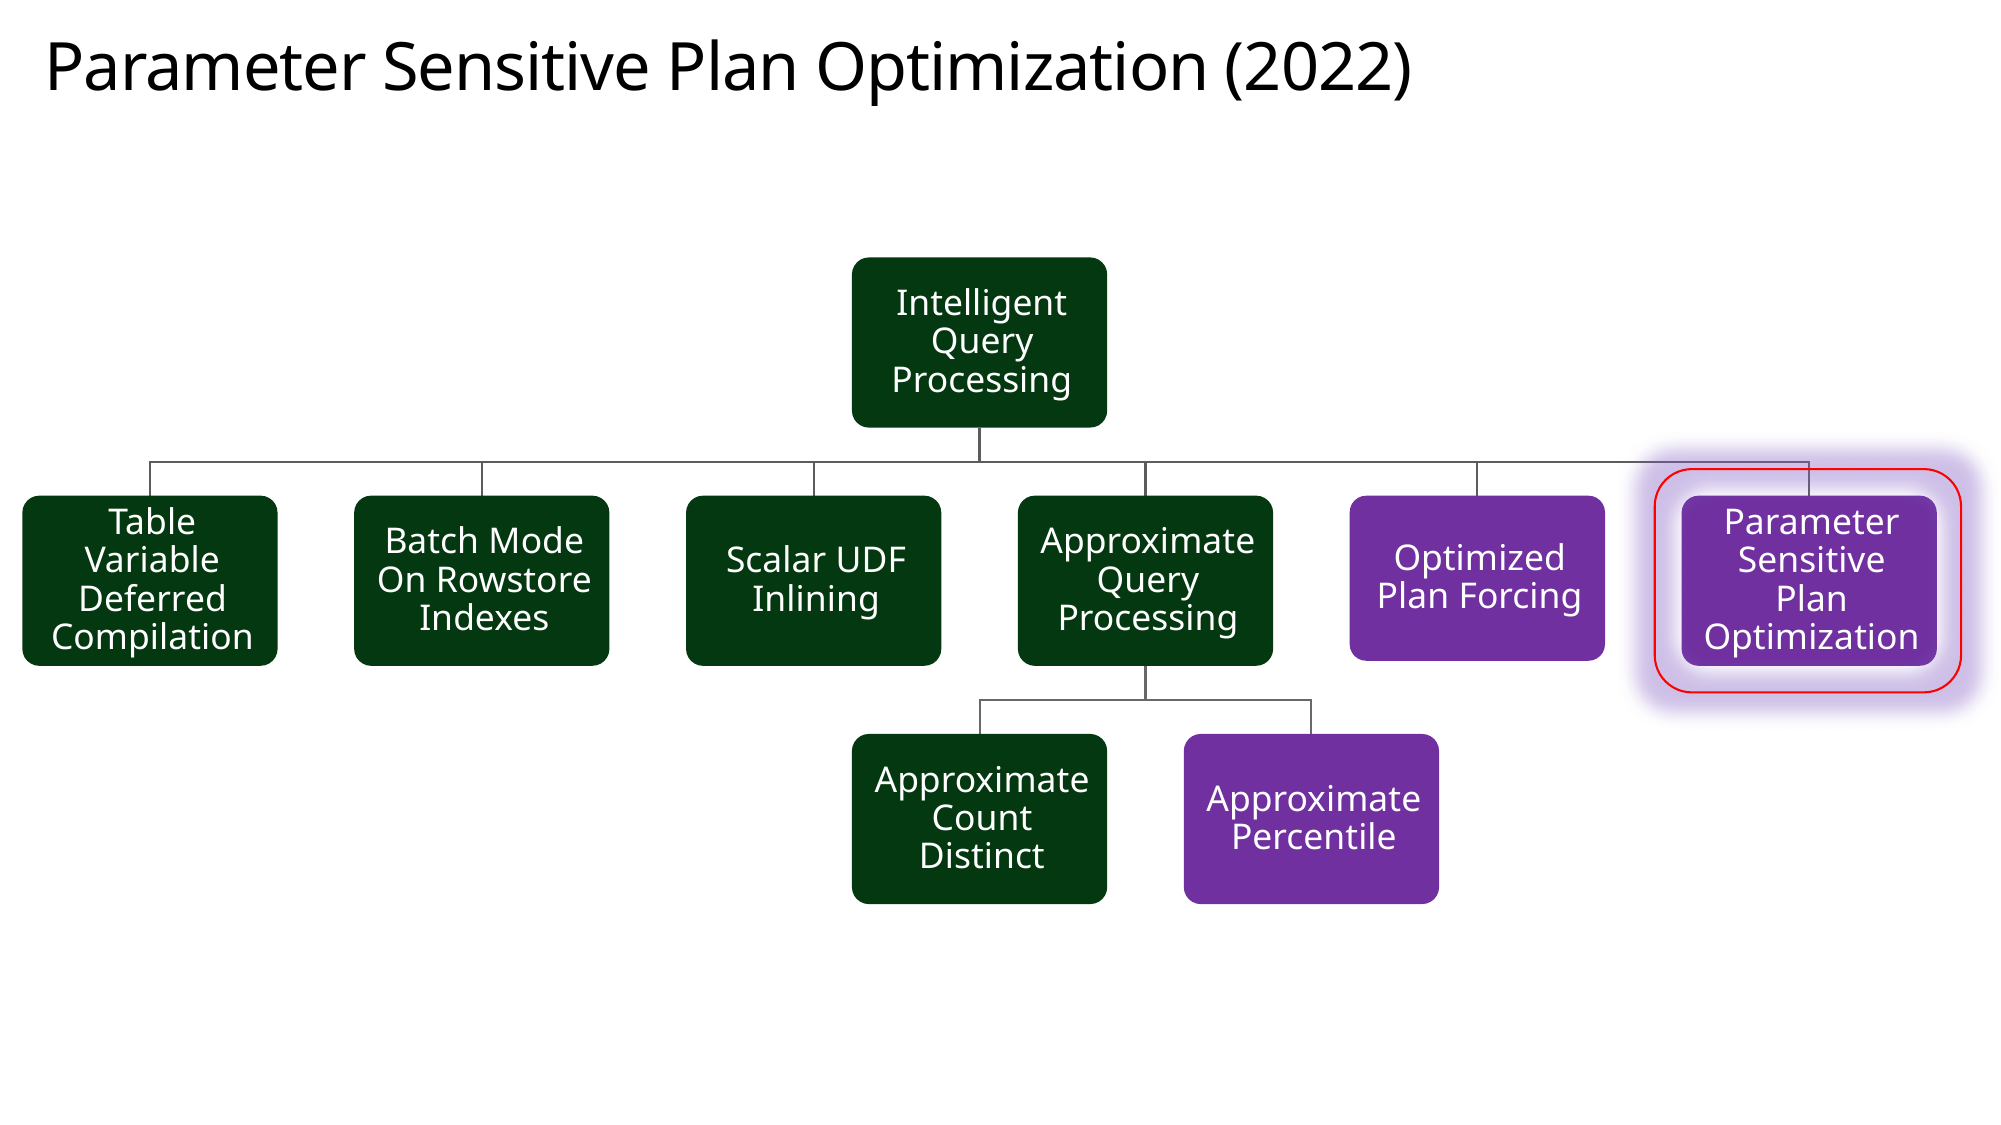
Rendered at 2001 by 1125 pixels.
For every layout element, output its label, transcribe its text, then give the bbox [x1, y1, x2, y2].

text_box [22, 137, 1938, 1025]
text_box [1938, 470, 1963, 691]
title Parameter Sensitive Plan Optimization (2022) [44, 28, 1938, 137]
